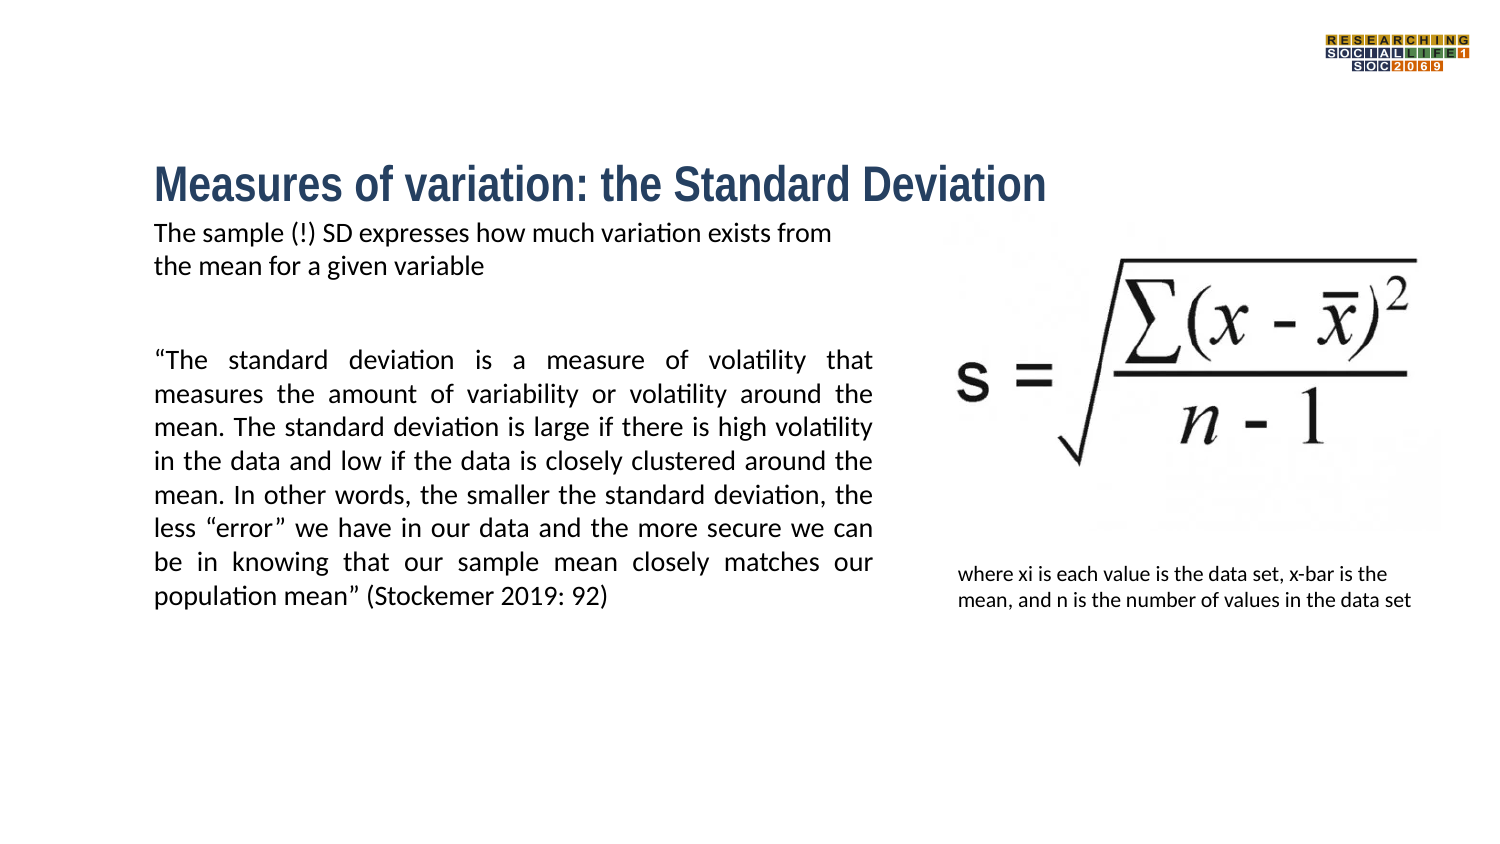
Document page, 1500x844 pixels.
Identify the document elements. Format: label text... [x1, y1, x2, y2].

picture [942, 206, 1441, 531]
picture [1322, 33, 1473, 73]
title Measures of variation: the Standard Deviation [139, 117, 1385, 247]
text_box where xi is each value is the data set, x-bar is the mean, and n is the number of values in the data set [943, 551, 1441, 620]
text_box The sample (!) SD expresses how much variation exists from the mean for a given variable [139, 206, 889, 289]
text_box “The standard deviation is a measure of volatility that measures the amount of variability or volatility around the mean. The standard deviation is large if there is high volatility in the data and low if the data is closely clustered around the mean. In other words, the smaller the standard deviation, the less “error” we have in our data and the more secure we can be in knowing that our sample mean closely matches our population mean” (Stockemer 2019: 92) [139, 333, 889, 619]
